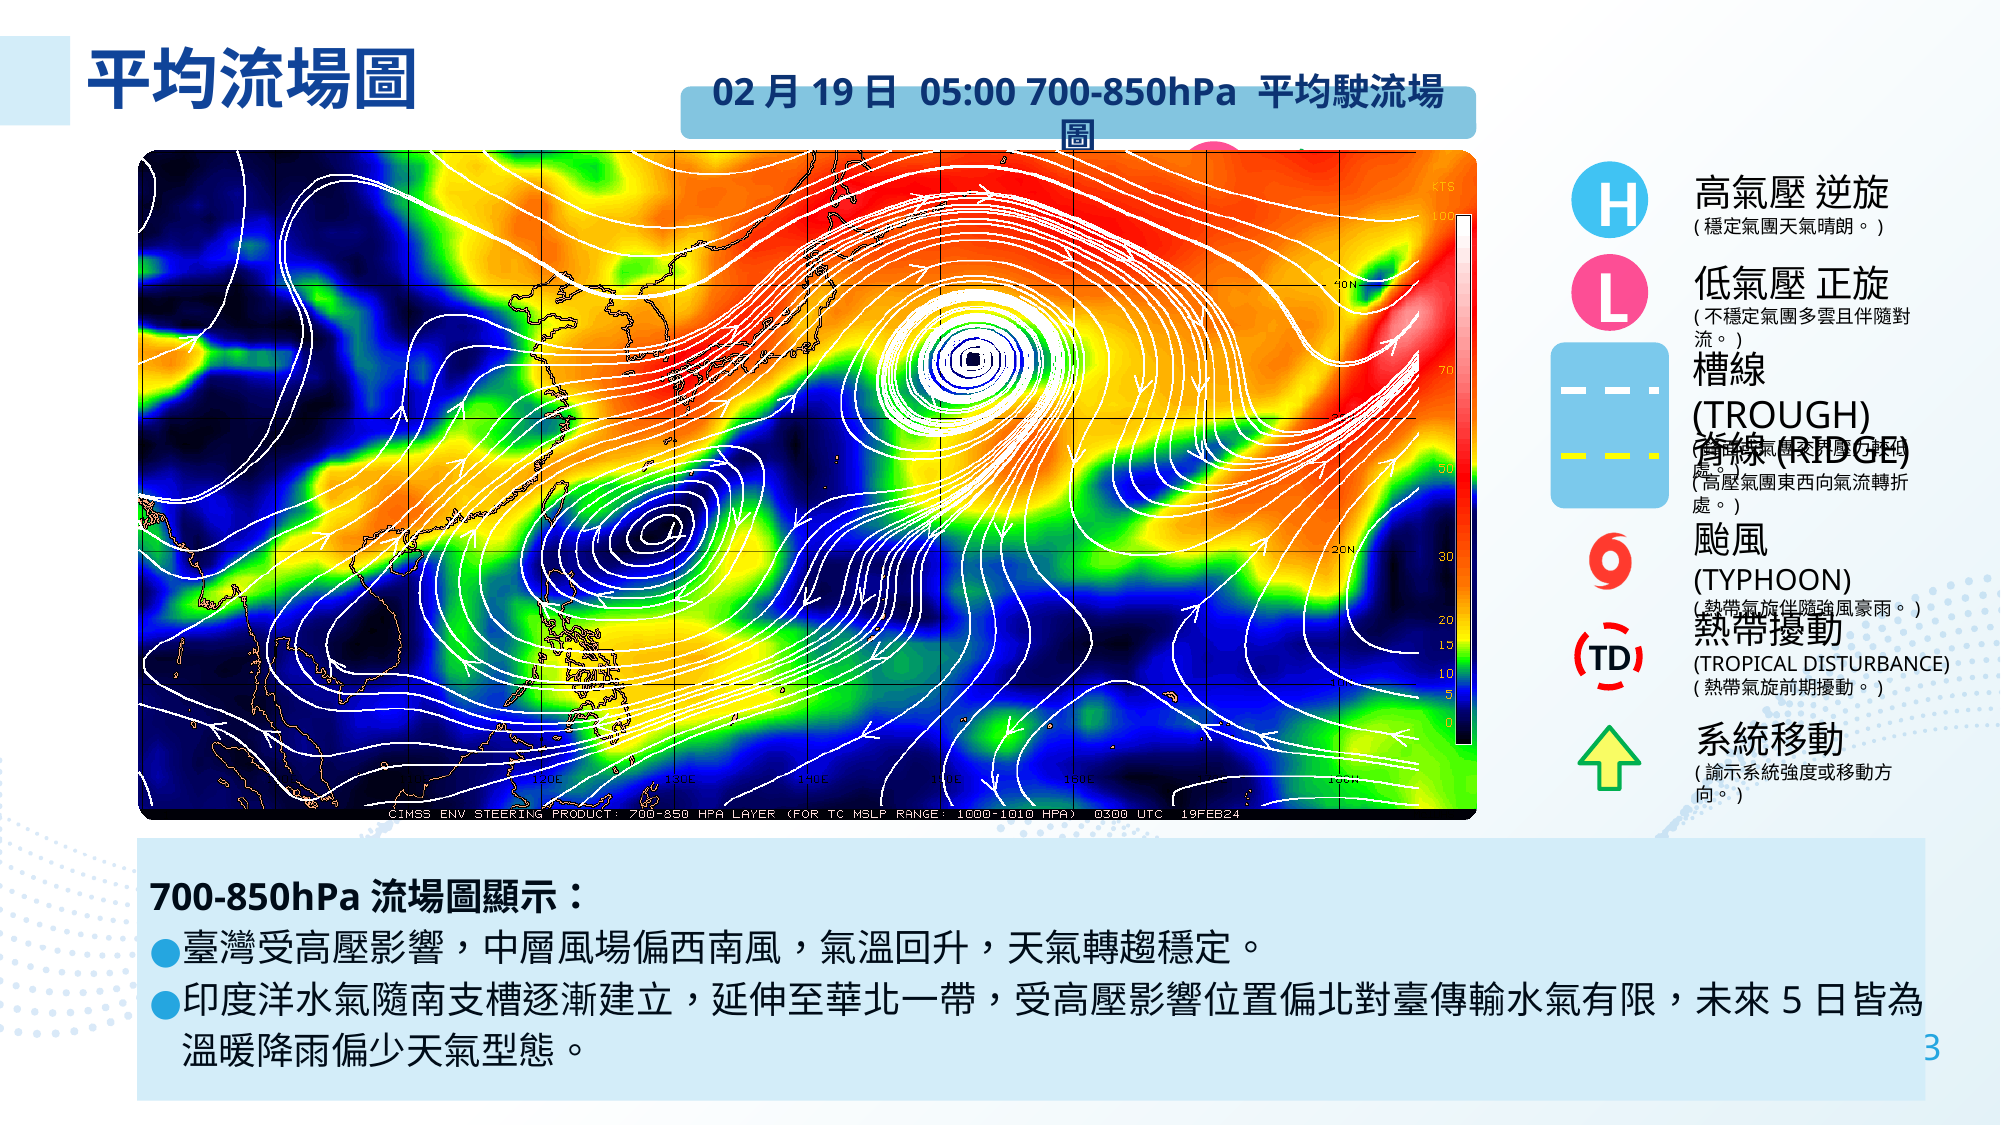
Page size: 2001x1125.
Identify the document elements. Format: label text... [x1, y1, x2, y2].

text_box L [1192, 141, 1236, 148]
text_box H [1571, 161, 1649, 239]
slide_number 3 [1926, 1005, 1942, 1092]
text_box 02月19日 05:00 700-850hPa 平均駛流場圖 [680, 86, 1477, 139]
picture [1578, 524, 1641, 597]
text_box L [1571, 254, 1649, 331]
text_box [1551, 625, 1668, 688]
list 700-850hPa流場圖顯示： 臺灣受高壓影響，中層風場偏西南風，氣溫回升，天氣轉趨穩定。 印度洋水氣隨南支槽逐漸建立，延伸至華北一帶，受高壓影響位置偏北對臺傳輸水氣有限，未來5日皆為溫暖降雨偏少天氣型態。 [137, 838, 1926, 1101]
picture [137, 150, 1477, 820]
text_box [1579, 726, 1640, 789]
text_box [1550, 342, 1669, 509]
